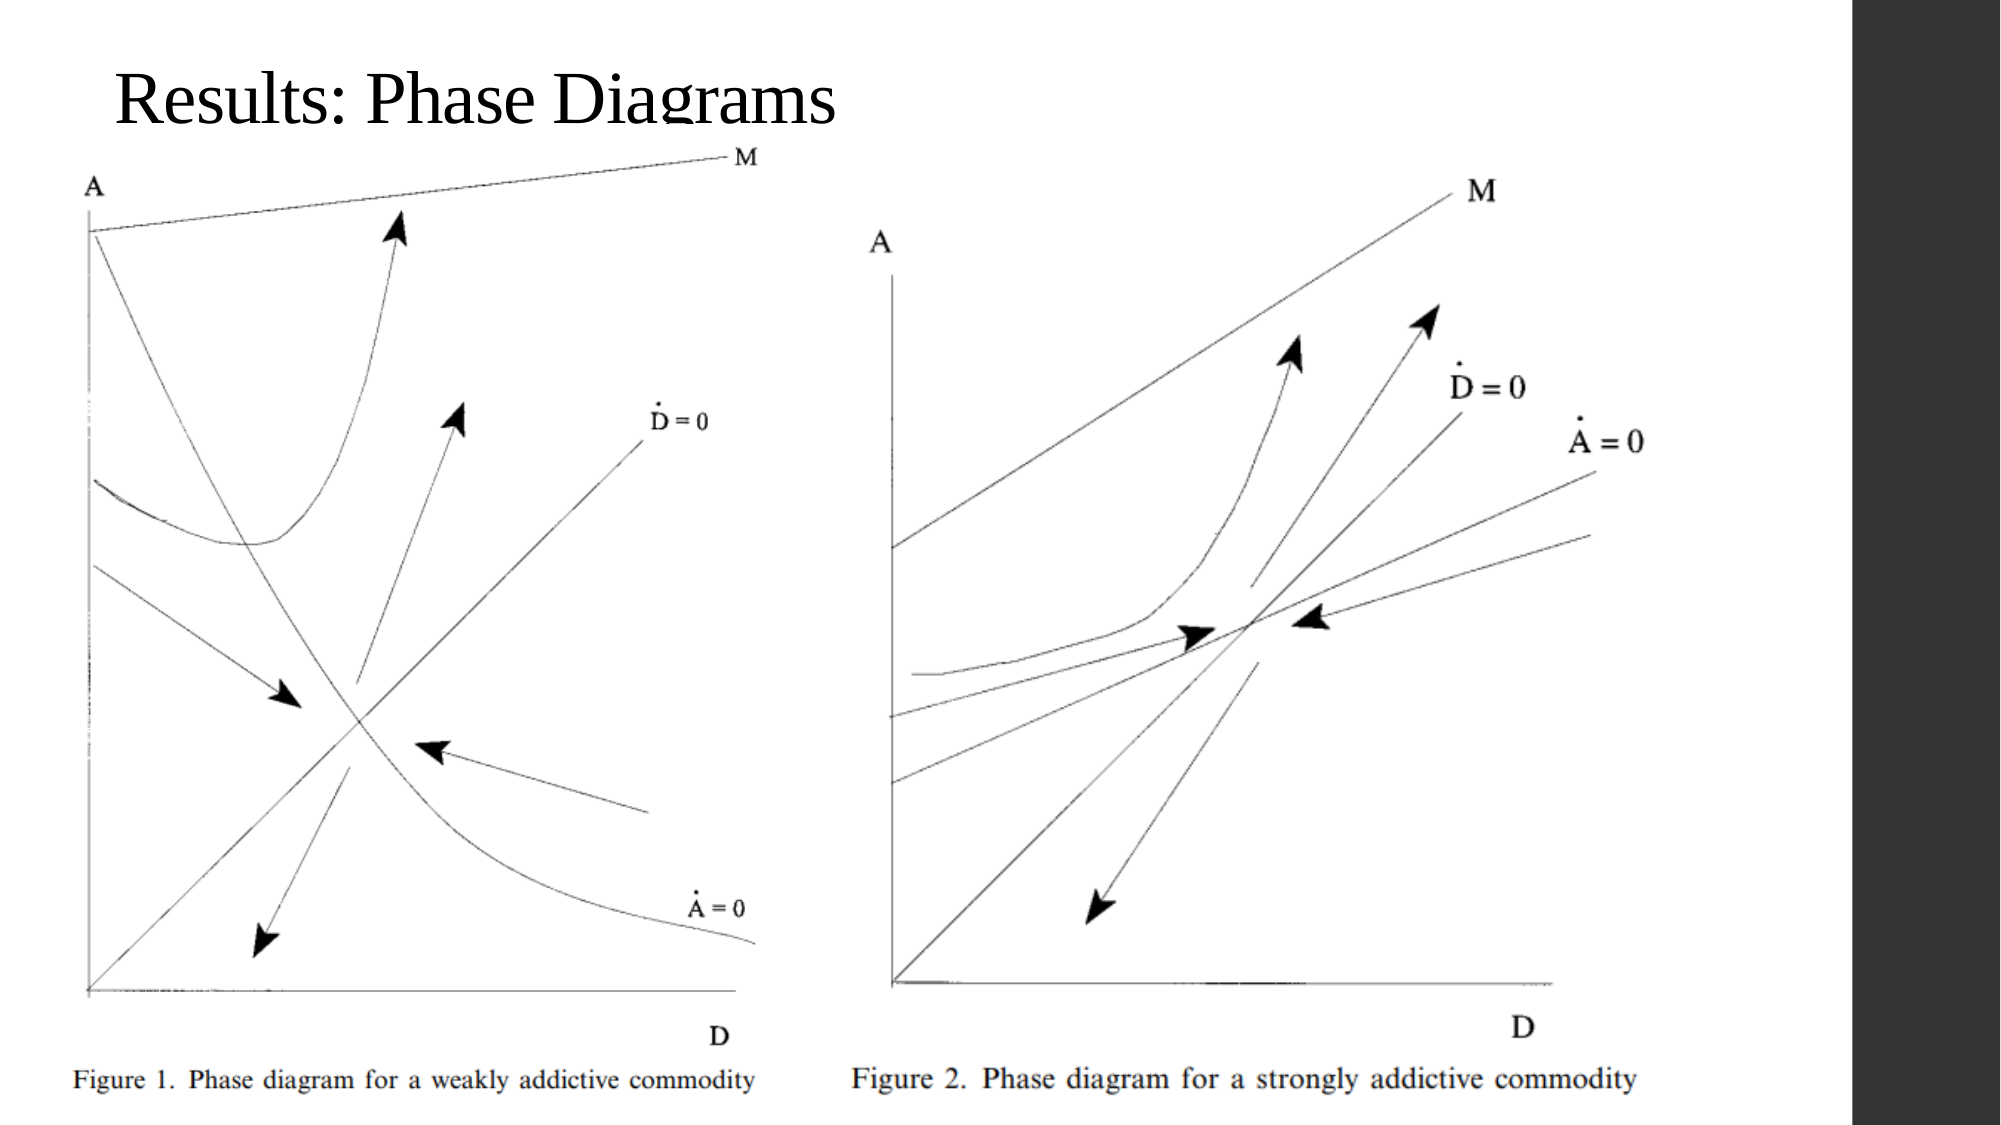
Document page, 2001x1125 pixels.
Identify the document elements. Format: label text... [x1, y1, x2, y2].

title Results: Phase Diagrams [99, 44, 1813, 148]
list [792, 124, 1663, 1125]
picture [12, 124, 788, 1125]
